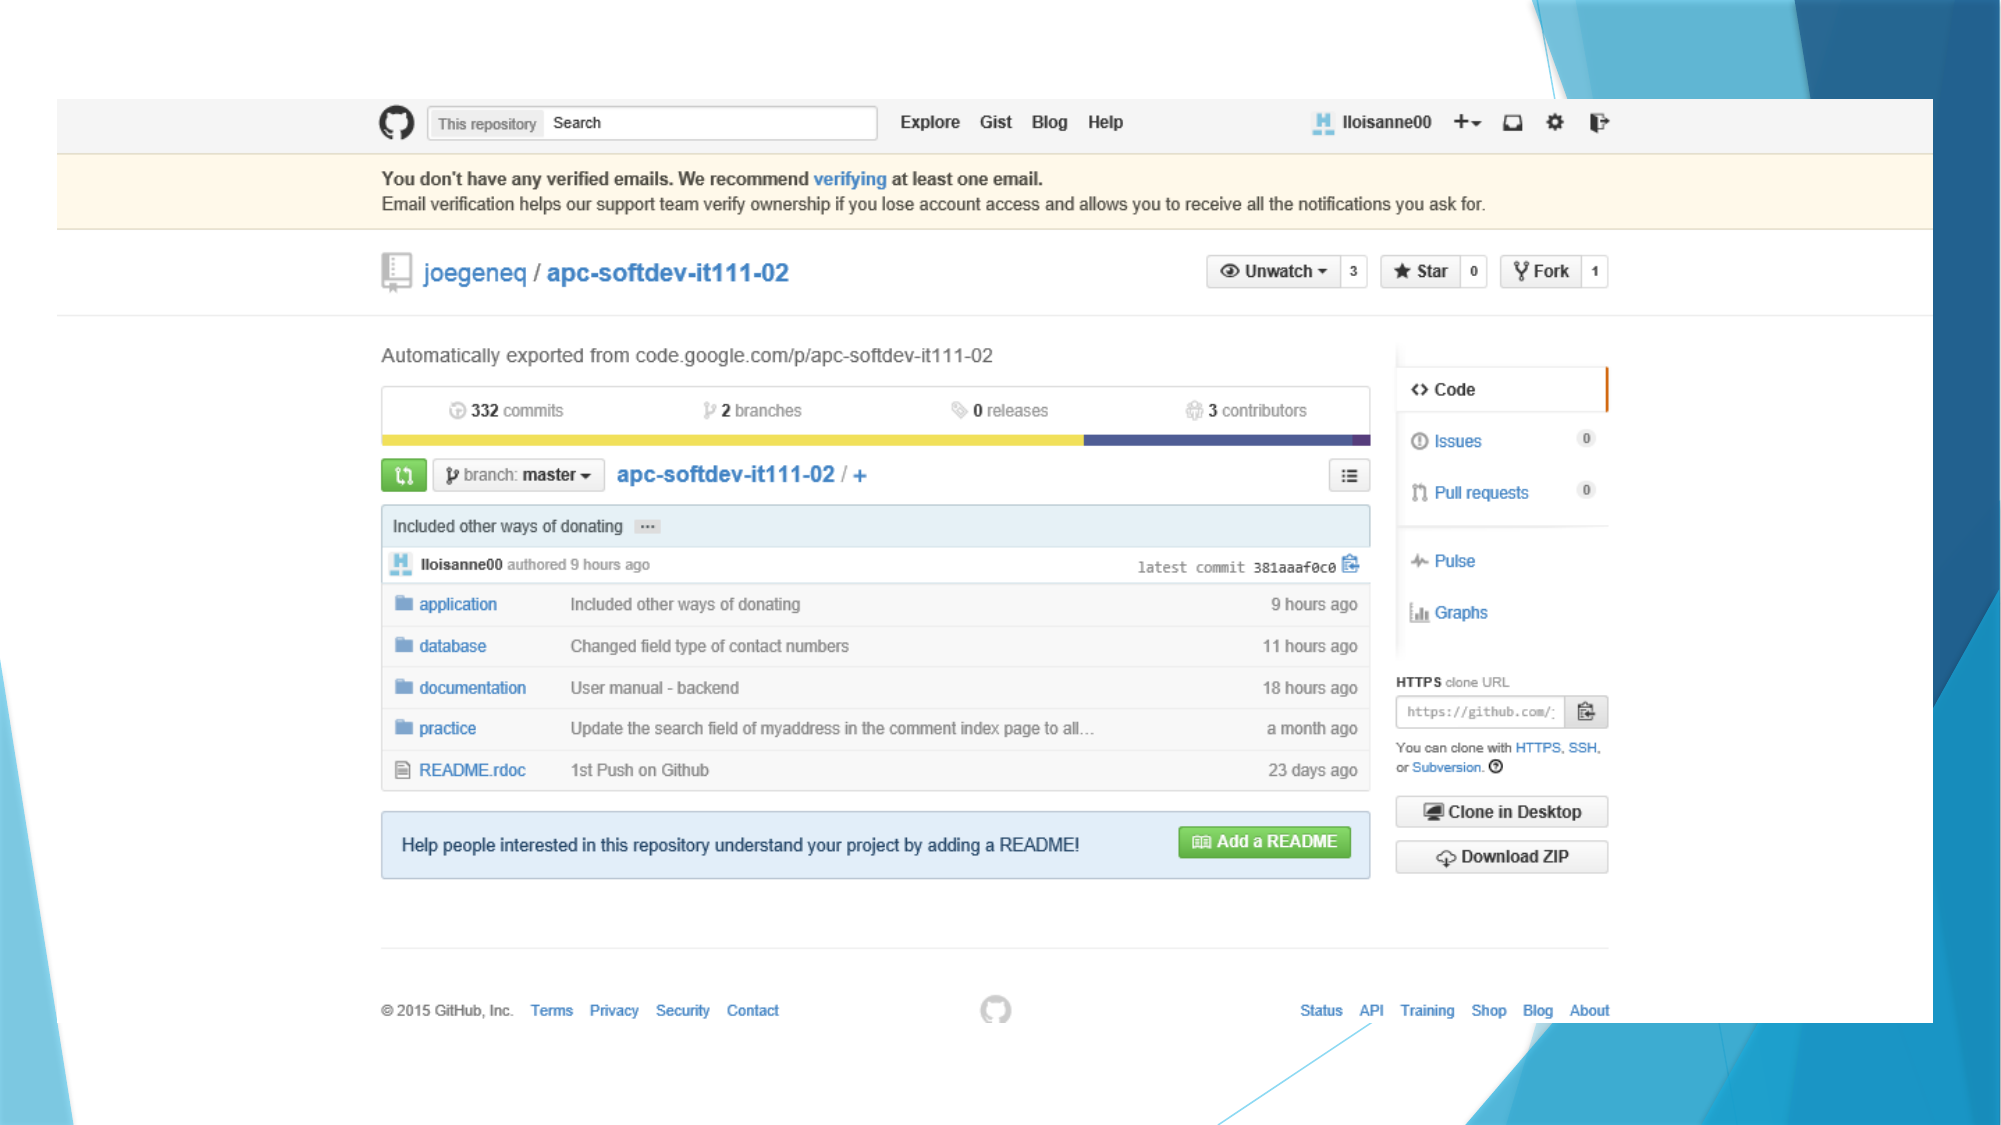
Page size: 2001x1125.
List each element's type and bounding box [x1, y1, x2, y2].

list [56, 99, 1934, 1023]
